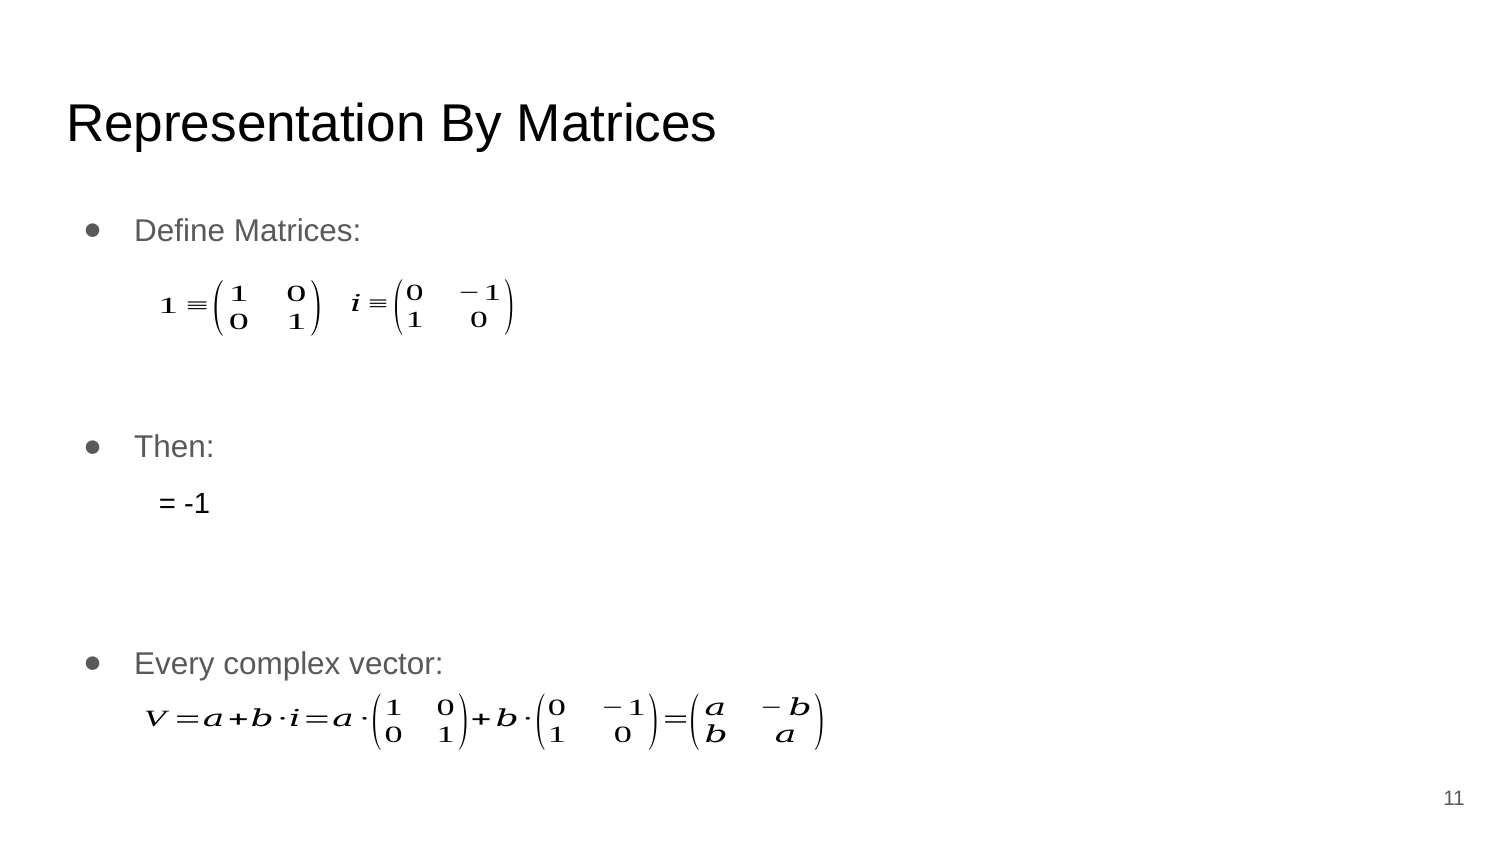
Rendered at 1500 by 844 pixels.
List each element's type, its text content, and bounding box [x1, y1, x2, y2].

slide_number 11 [1389, 764, 1480, 830]
list Define Matrices: Then: Every complex vector: [51, 189, 736, 699]
title Representation By Matrices [51, 72, 1449, 167]
